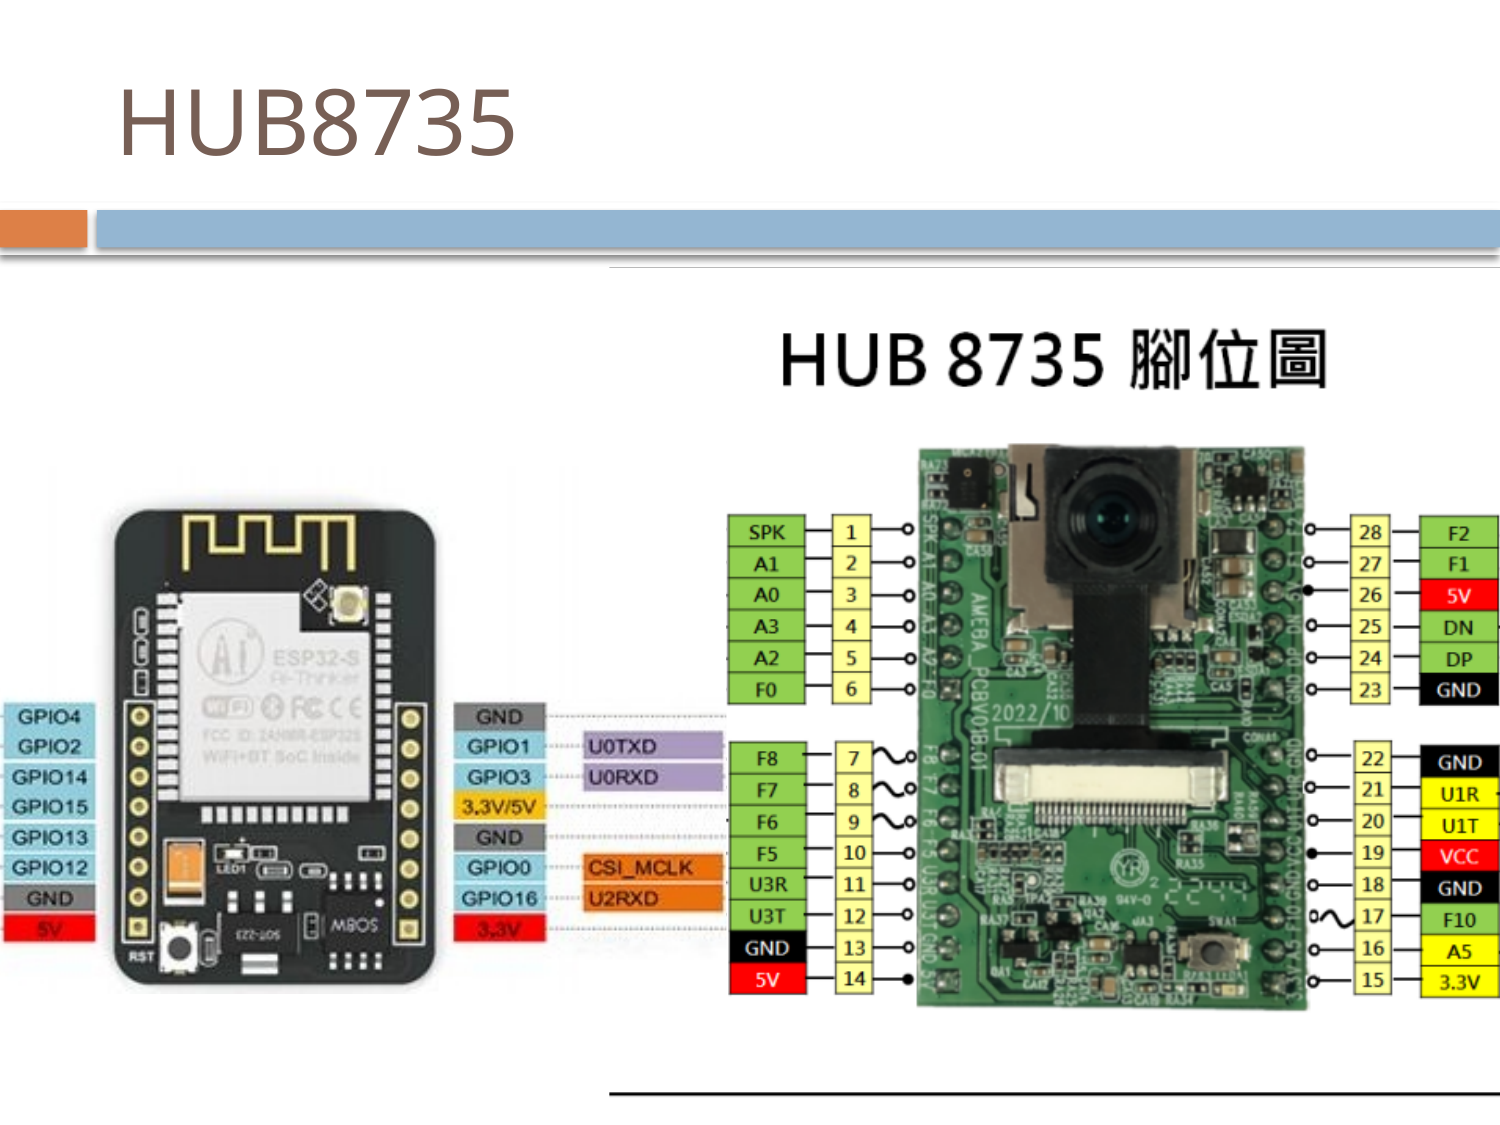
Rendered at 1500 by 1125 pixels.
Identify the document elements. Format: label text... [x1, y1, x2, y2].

picture [0, 266, 1500, 1102]
title HUB8735 [100, 37, 1438, 200]
